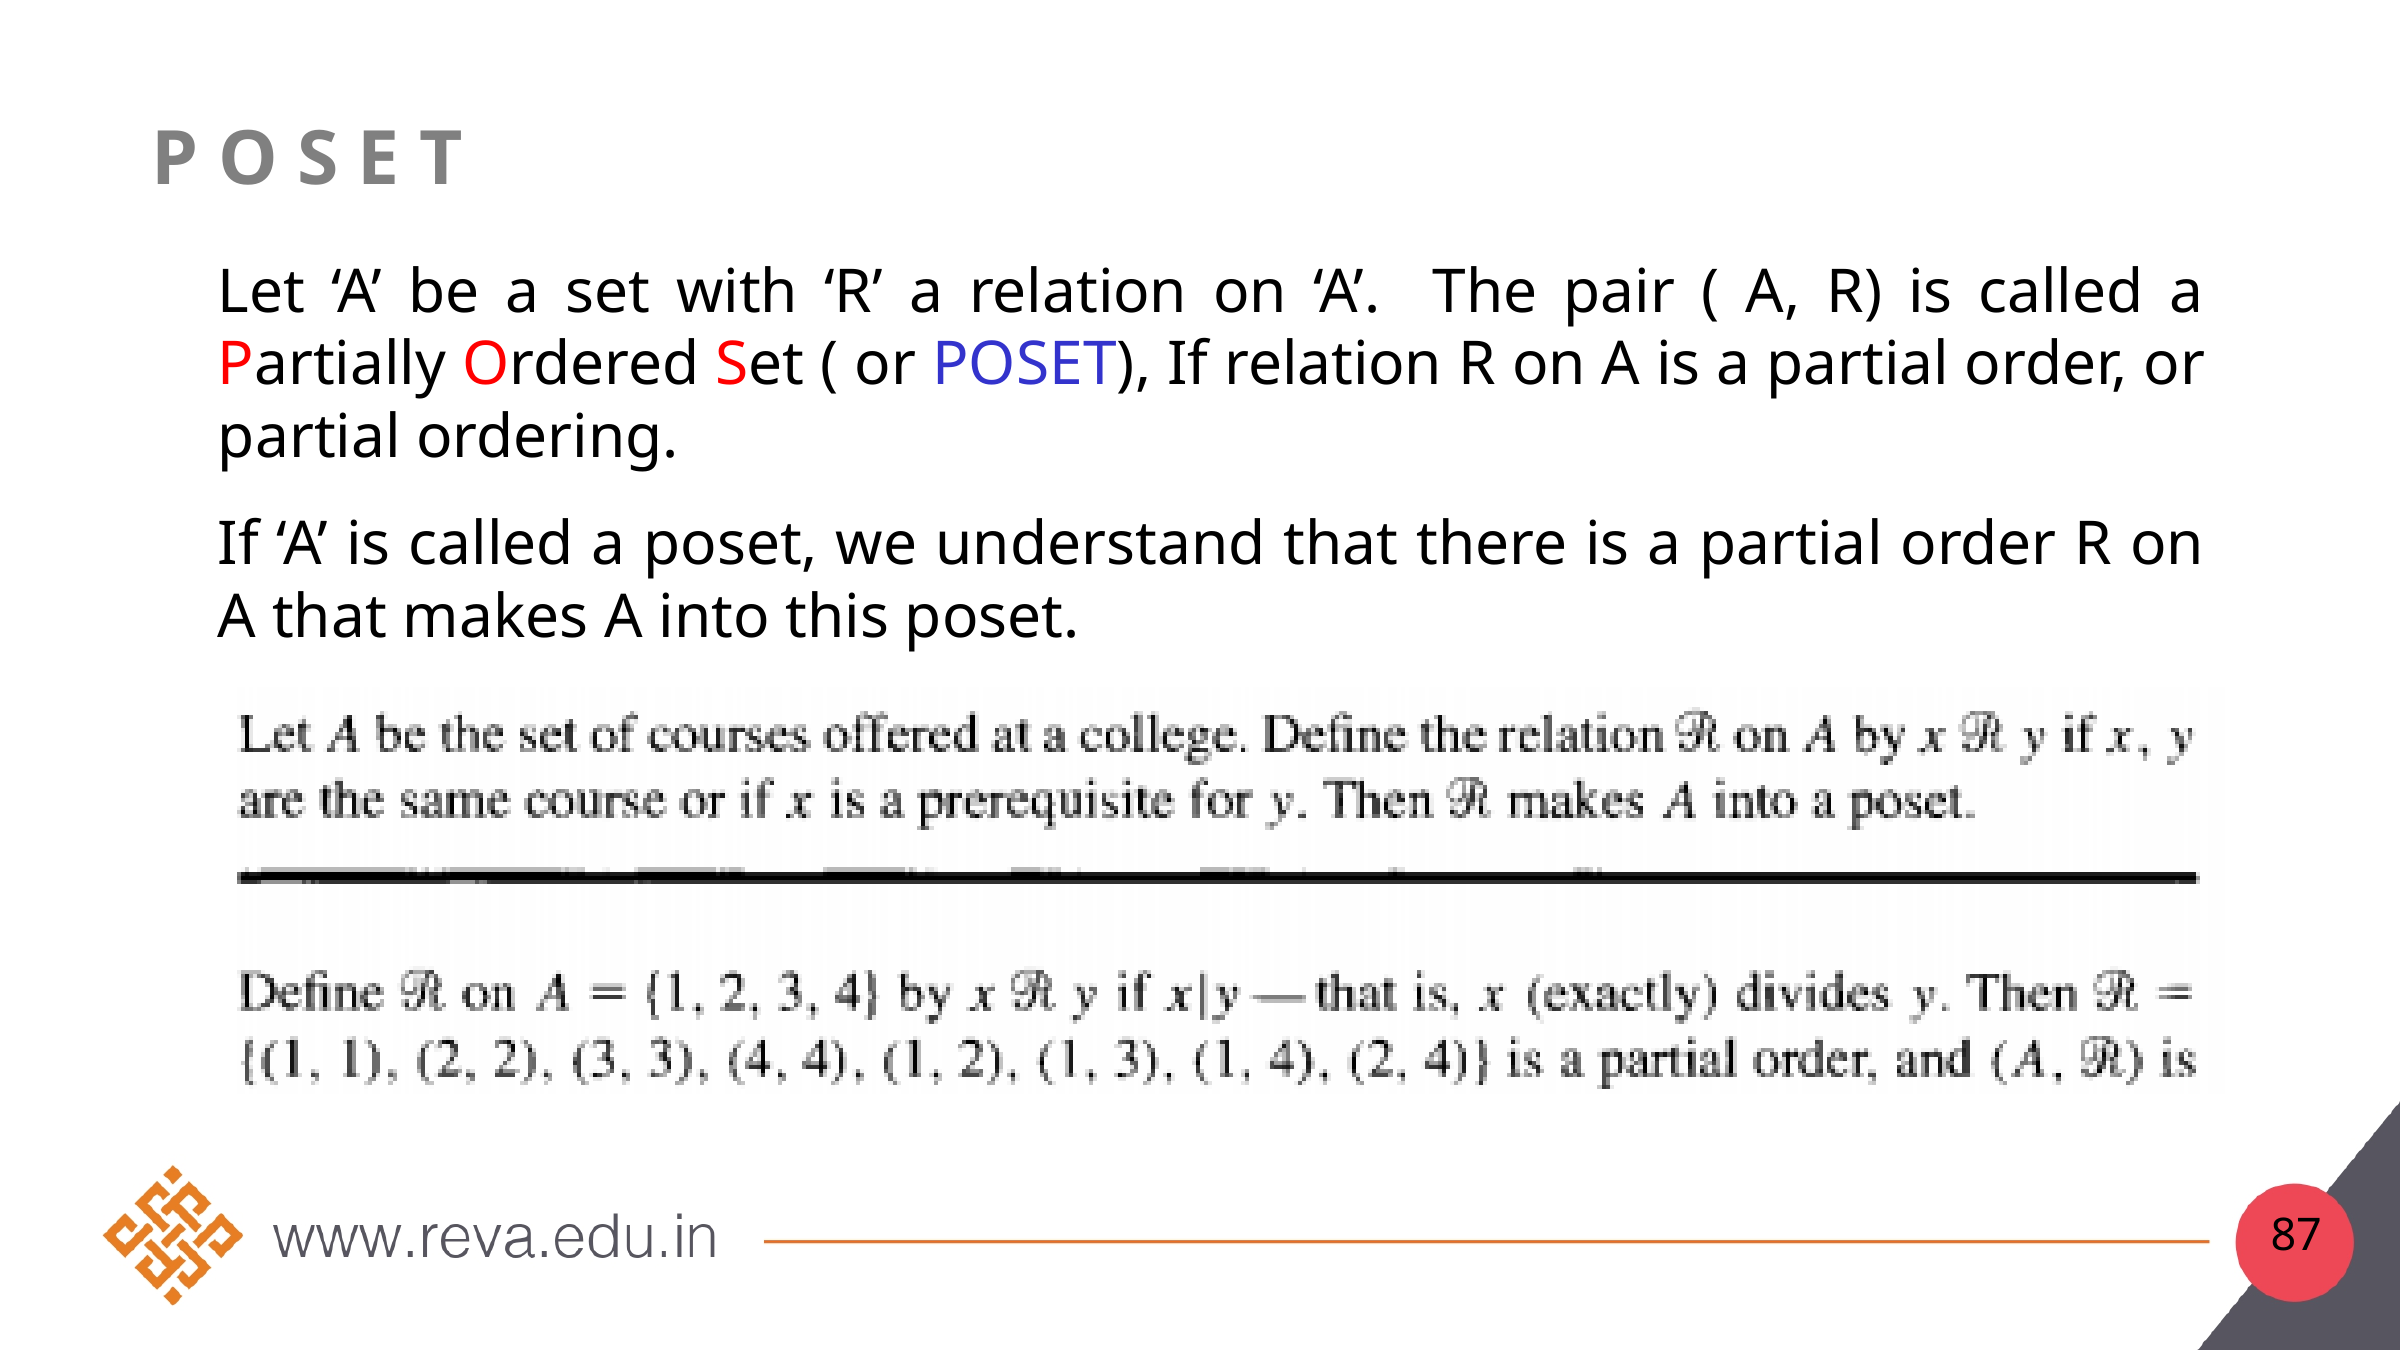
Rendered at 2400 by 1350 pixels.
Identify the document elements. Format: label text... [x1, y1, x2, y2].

title P o s e t [136, 77, 500, 243]
picture [0, 0, 2400, 1350]
slide_number 87 [2237, 1200, 2355, 1272]
text_box Let ‘A’ be a set with ‘R’ a relation on ‘A’. The pair ( A, R) is called a Partially Ordered Set ( or POSET), If relation R on A is a partial order, or partial ordering. If ‘A’ is called a poset, we understand that there is a partial order R on A that makes A into this poset. [199, 242, 2225, 668]
